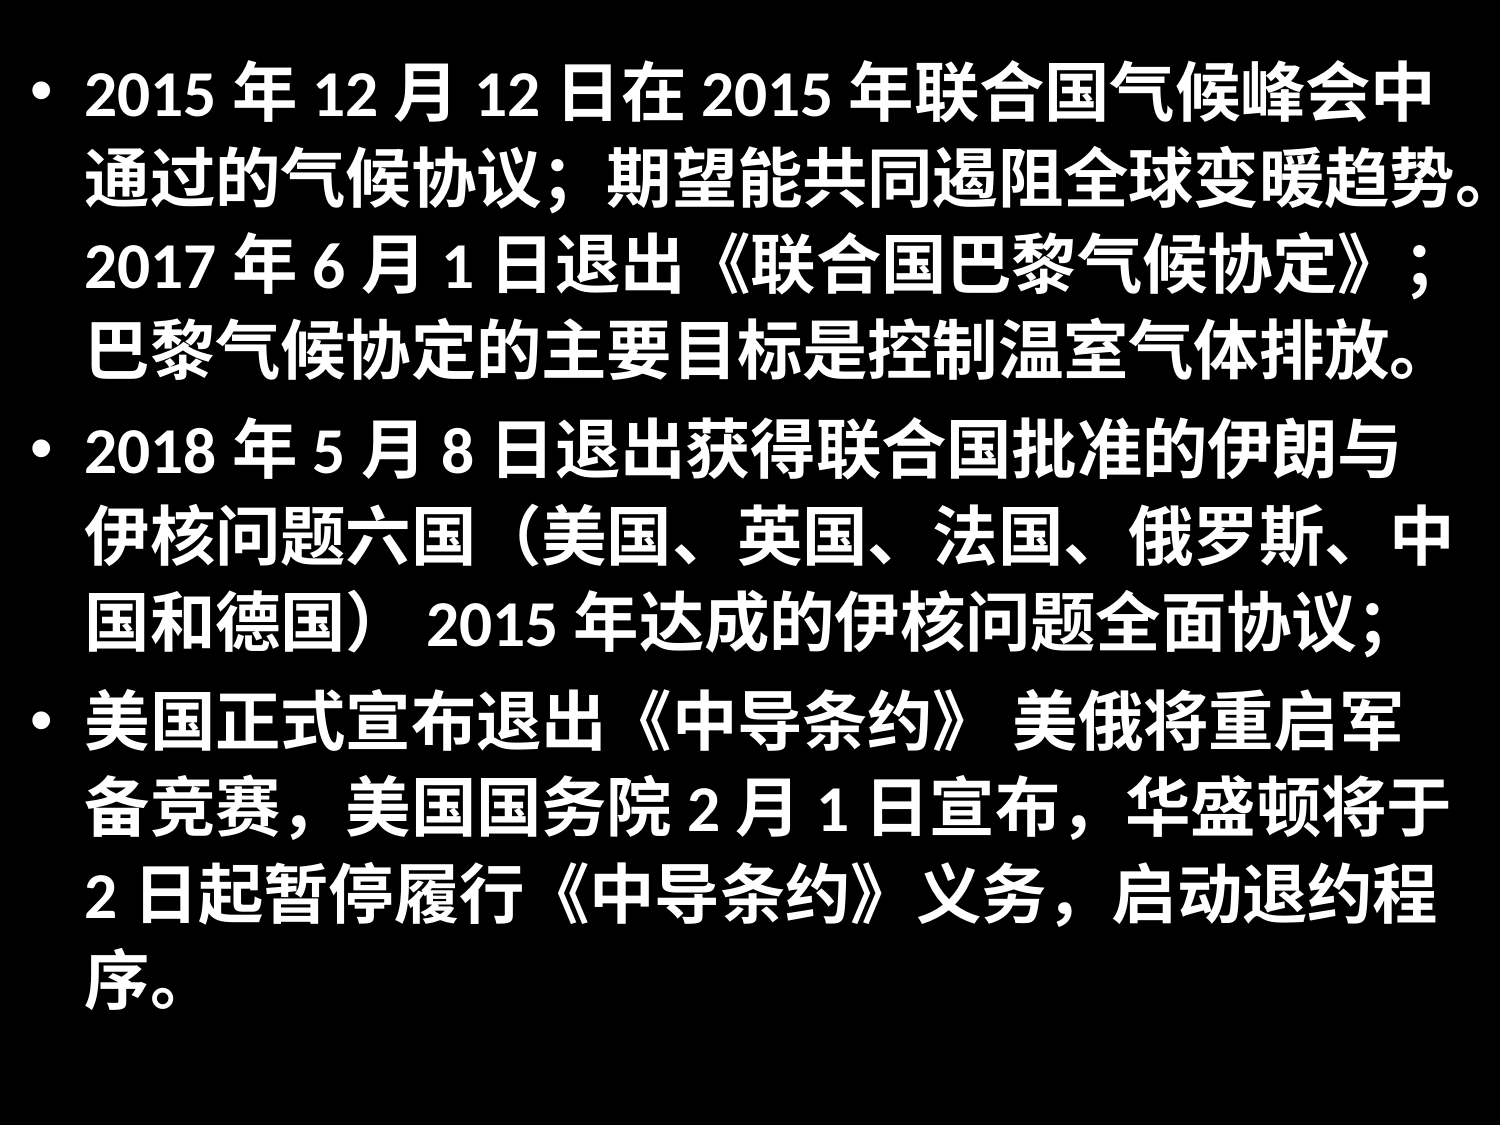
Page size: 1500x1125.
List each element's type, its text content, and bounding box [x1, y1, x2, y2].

list 2015年12月12日在2015年联合国气候峰会中通过的气候协议；期望能共同遏阻全球变暖趋势。2017年6月1日退出《联合国巴黎气候协定》；巴黎气候协定的主要目标是控制温室气体排放。 2018年5月8日退出获得联合国批准的伊朗与伊核问题六国（美国、英国、法国、俄罗斯、中国和德国）2015年达成的伊核问题全面协议； 美国正式宣布退出《中导条约》 美俄将重启军备竞赛，美国国务院2月1日宣布，华盛顿将于2日起暂停履行《中导条约》义务，启动退约程序。 [14, 35, 1479, 1110]
